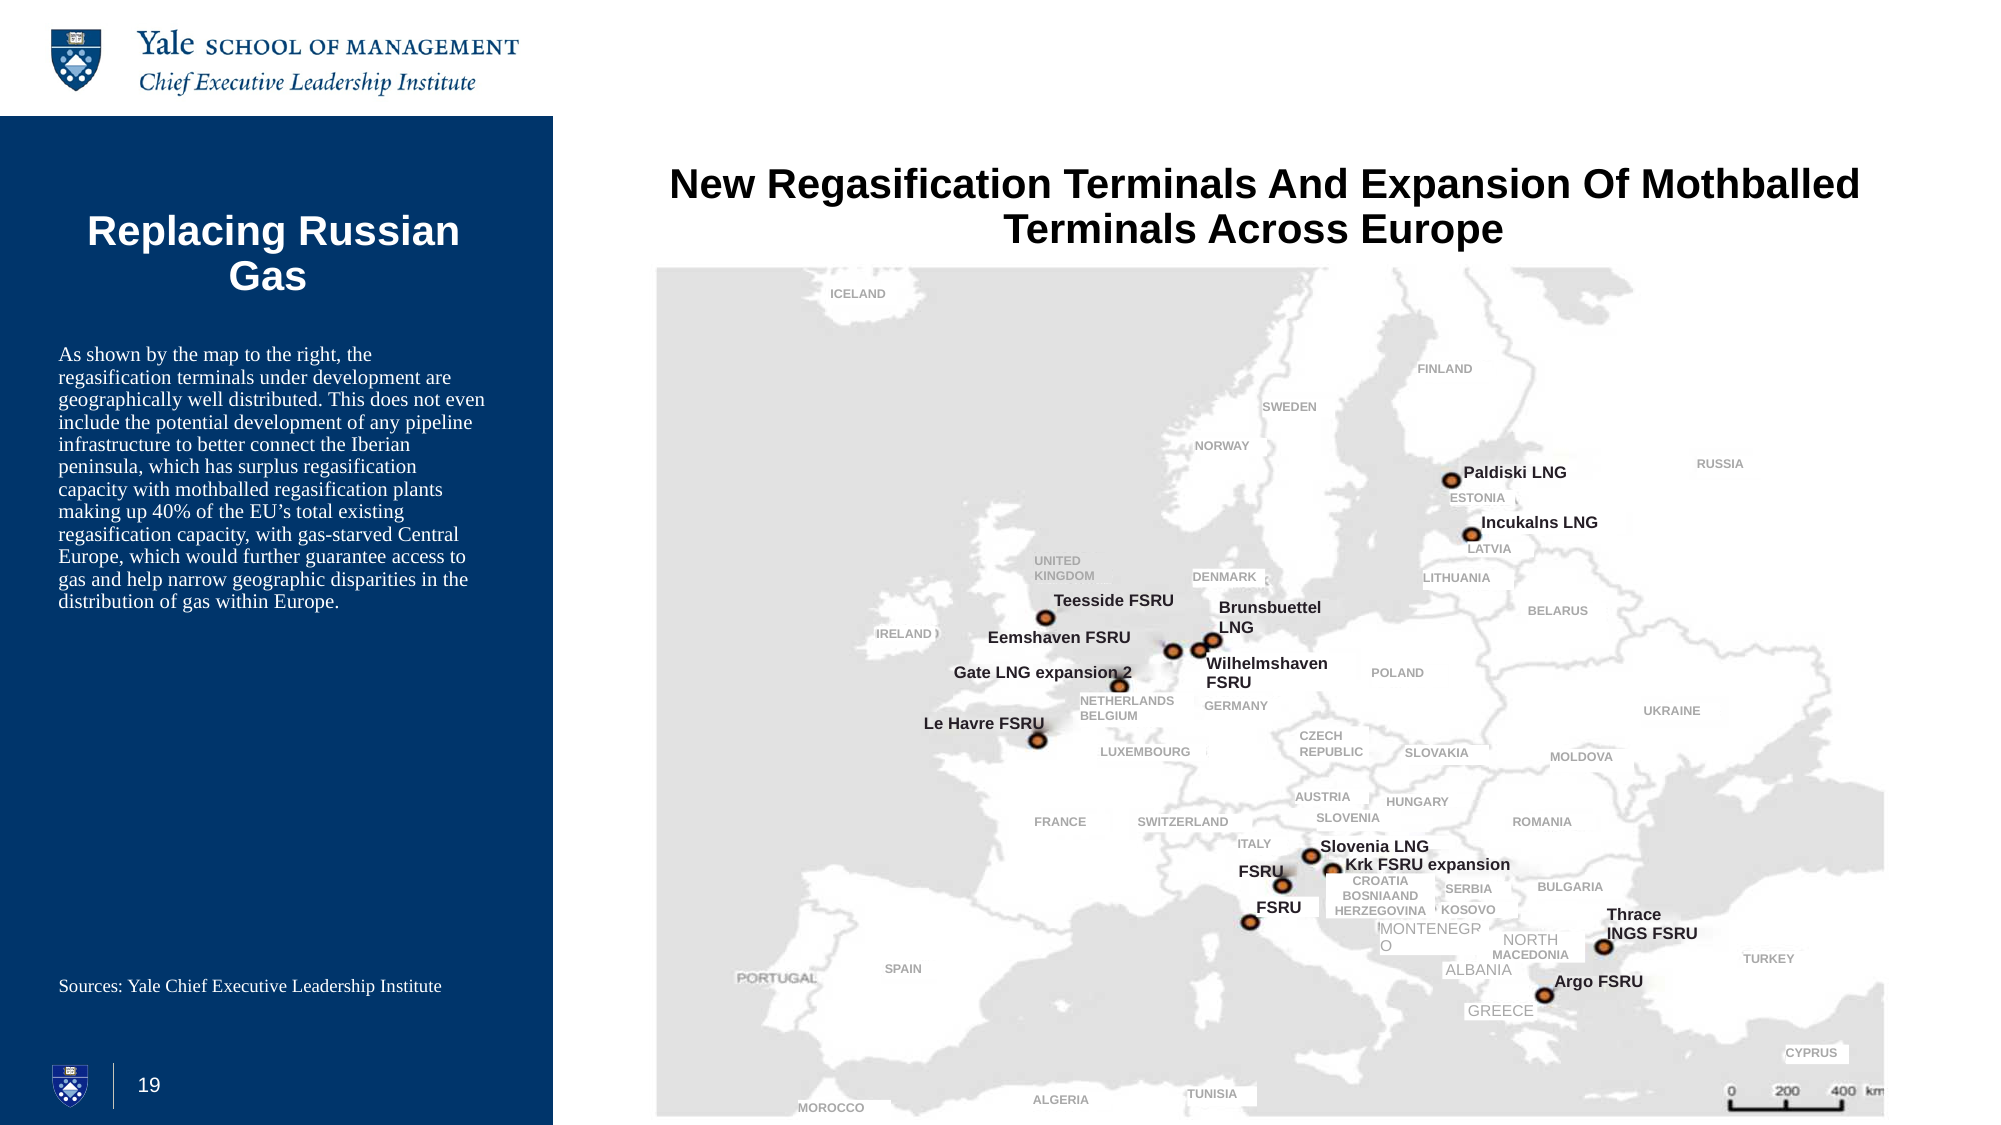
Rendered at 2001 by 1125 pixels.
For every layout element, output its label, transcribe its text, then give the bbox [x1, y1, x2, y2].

picture [641, 256, 1899, 1125]
text_box New Regasification Terminals And Expansion Of Mothballed Terminals Across Europe [597, 181, 1933, 260]
list Sources: Yale Chief Executive Leadership Institute [43, 806, 505, 1005]
picture [43, 1058, 98, 1114]
picture [45, 23, 524, 102]
text_box As shown by the map to the right, the regasification terminals under development are geographically well distributed. This does not even include the potential development of any pipeline infrastructure to better connect the Iberian peninsula, which has surplus regasification capacity with mothballed regasification plants making up 40% of the EU’s total existing regasification capacity, with gas-starved Central Europe, which would further guarantee access to gas and help narrow geographic disparities in the distribution of gas within Europe. [43, 336, 504, 777]
title Replacing Russian Gas [43, 161, 504, 307]
slide_number 19 [123, 1064, 410, 1110]
